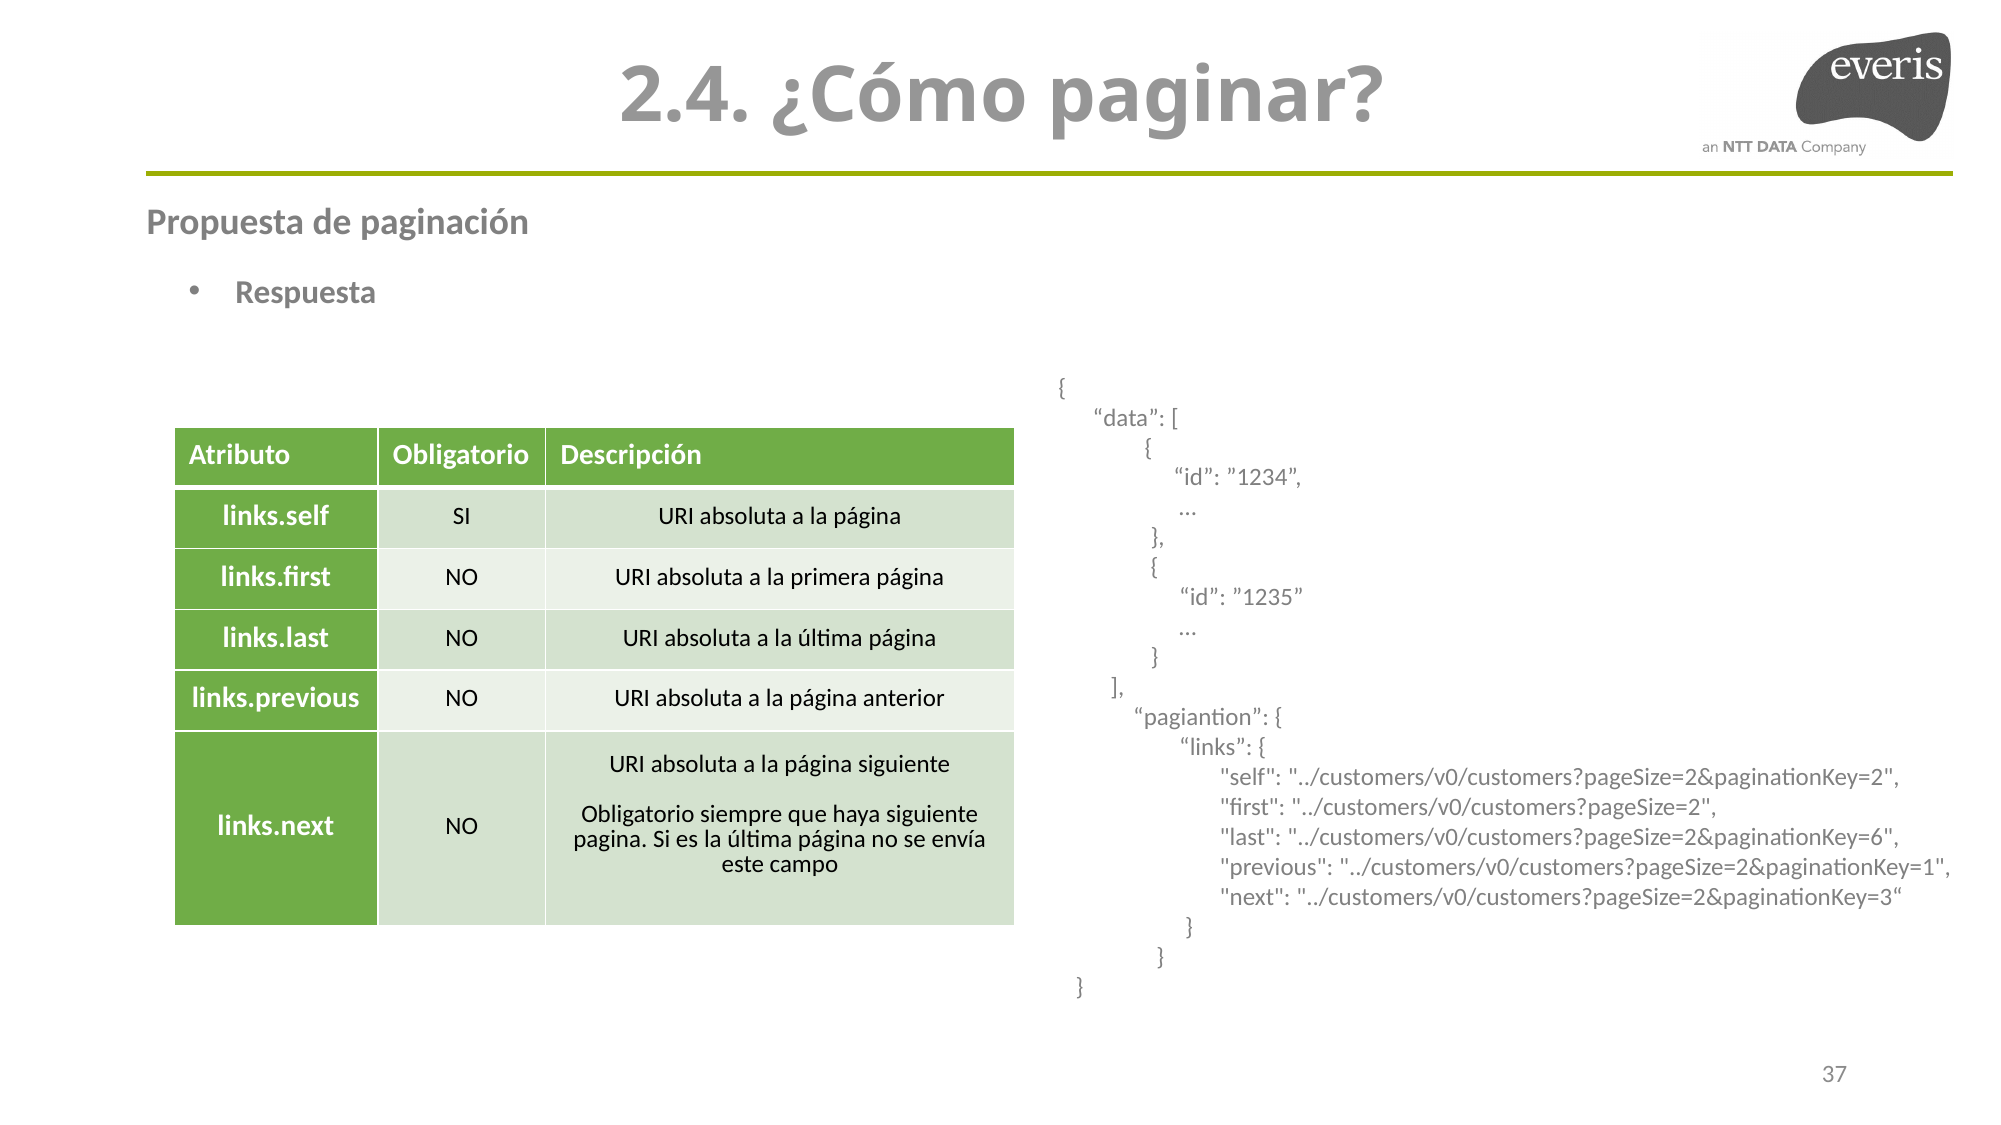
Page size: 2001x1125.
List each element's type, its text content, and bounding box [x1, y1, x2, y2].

text_box { “data”: [ { “id”: ”1234”, … }, { “id”: ”1235” … } ], “pagiantion”: { “links”: { "self": "../customers/v0/customers?pageSize=2&paginationKey=2", "first": "../customers/v0/customers?pageSize=2", "last": "../customers/v0/customers?pageSize=2&paginationKey=6", "previous": "../customers/v0/customers?pageSize=2&paginationKey=1", "next": "../customers/v0/customers?pageSize=2&paginationKey=3“ } } } [1020, 363, 2000, 1008]
table_cell URI absoluta a la última página [546, 610, 1014, 669]
table_cell NO [379, 671, 545, 730]
table_header Obligatorio [379, 428, 545, 485]
table_cell SI [379, 490, 545, 548]
slide_number 37 [1412, 1042, 1863, 1103]
table_cell URI absoluta a la página anterior [546, 671, 1014, 730]
text_box Respuesta [173, 262, 860, 406]
table_cell NO [379, 610, 545, 669]
table_cell URI absoluta a la página [546, 490, 1014, 548]
table_cell URI absoluta a la primera página [546, 549, 1014, 609]
table_cell NO [379, 549, 545, 609]
picture [1699, 31, 1954, 159]
table_cell URI absoluta a la página siguiente Obligatorio siempre que haya siguiente pagina. Si es la última página no se envía este campo [546, 732, 1014, 925]
table_cell links.next [175, 732, 377, 925]
table_cell links.self [175, 490, 377, 548]
table_cell links.previous [175, 671, 377, 730]
text_box Propuesta de paginación [131, 167, 1939, 250]
table_cell links.first [175, 549, 377, 609]
table_header Descripción [546, 428, 1014, 485]
table_cell links.last [175, 610, 377, 669]
table_header Atributo [175, 428, 377, 485]
table_cell NO [379, 732, 545, 925]
text_box 2.4. ¿Cómo paginar? [145, 33, 1859, 160]
